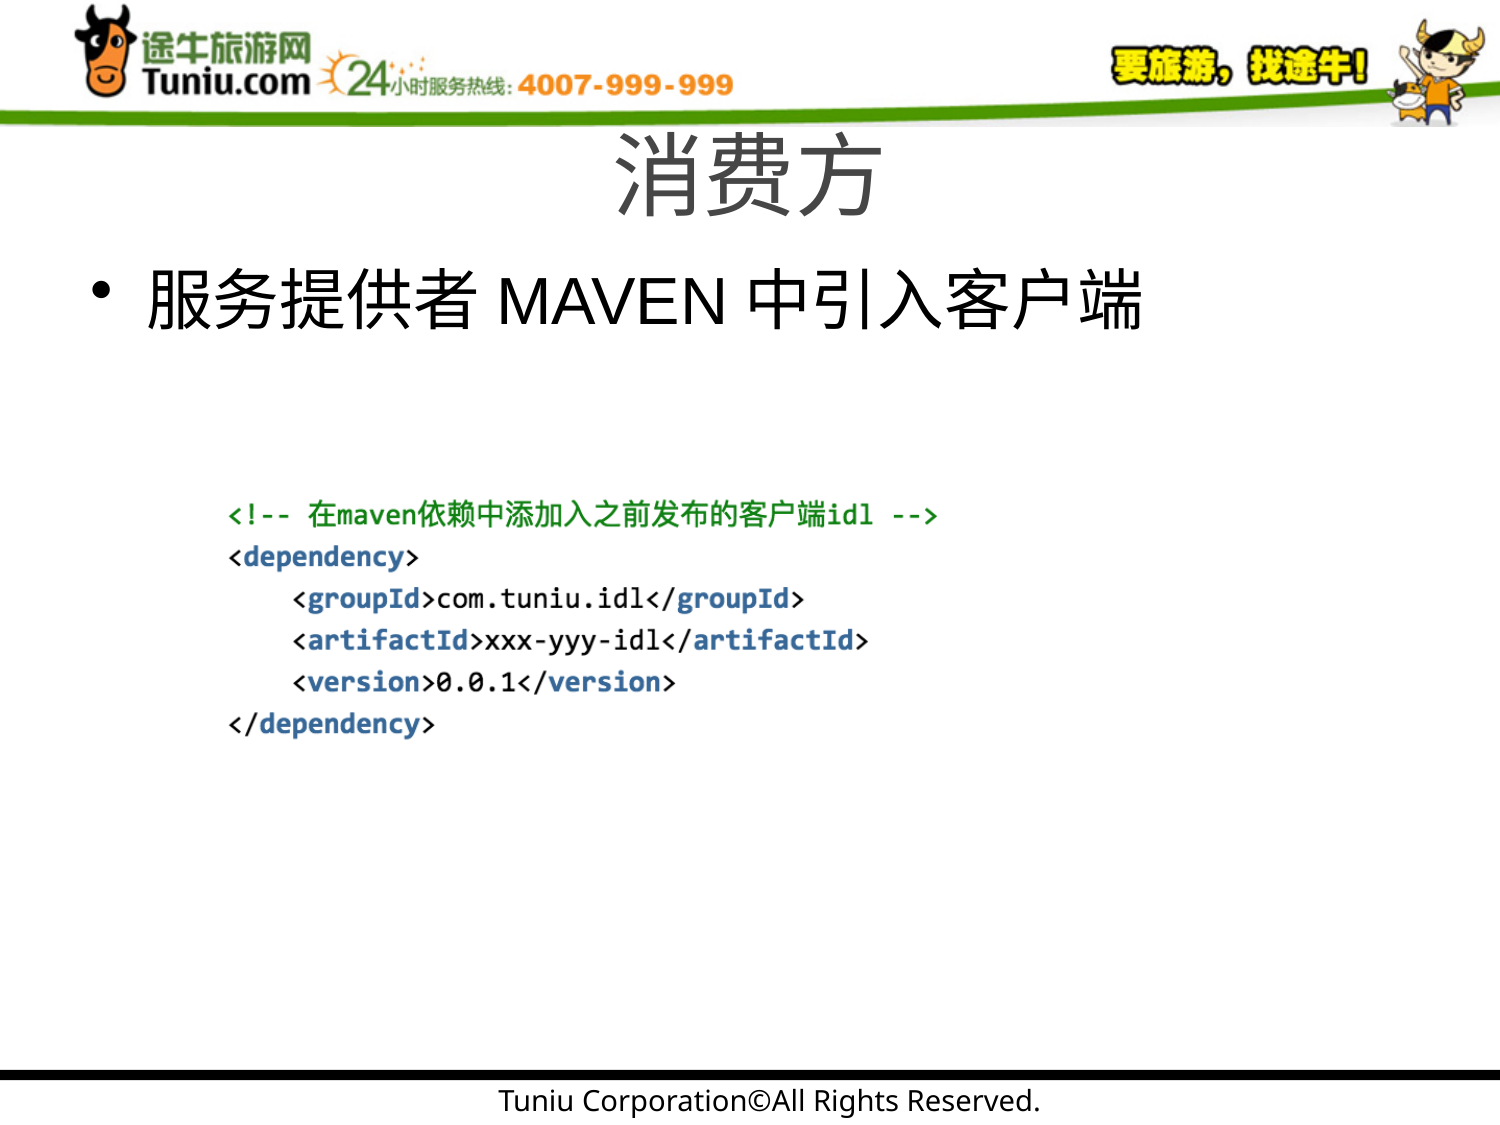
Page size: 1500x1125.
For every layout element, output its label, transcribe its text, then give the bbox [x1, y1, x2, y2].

title 消费方 [75, 112, 1425, 233]
picture [194, 467, 968, 775]
picture [0, 0, 1500, 127]
list 服务提供者MAVEN中引入客户端 [75, 249, 1425, 993]
